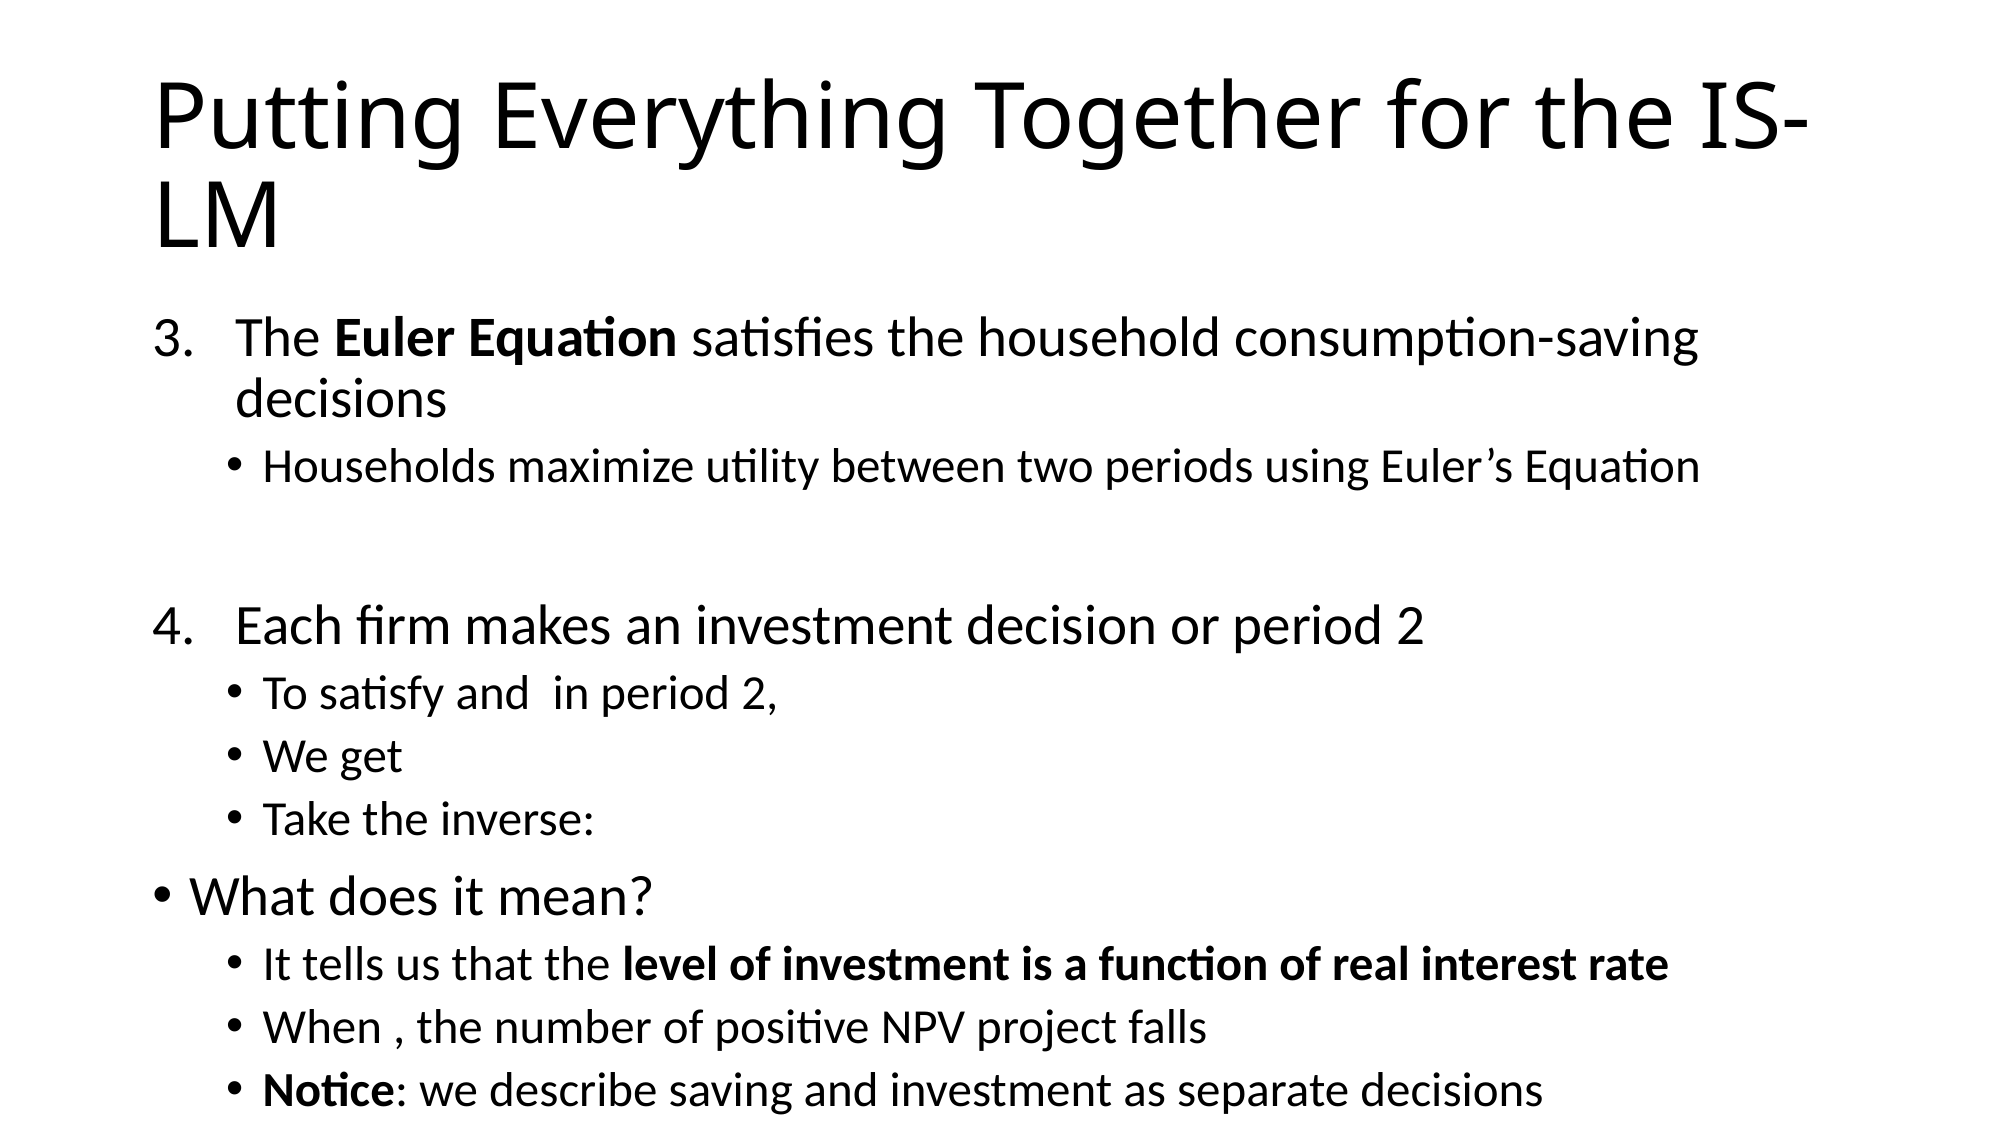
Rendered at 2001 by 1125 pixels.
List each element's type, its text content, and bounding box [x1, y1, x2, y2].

title Putting Everything Together for the IS-LM [137, 59, 1863, 278]
